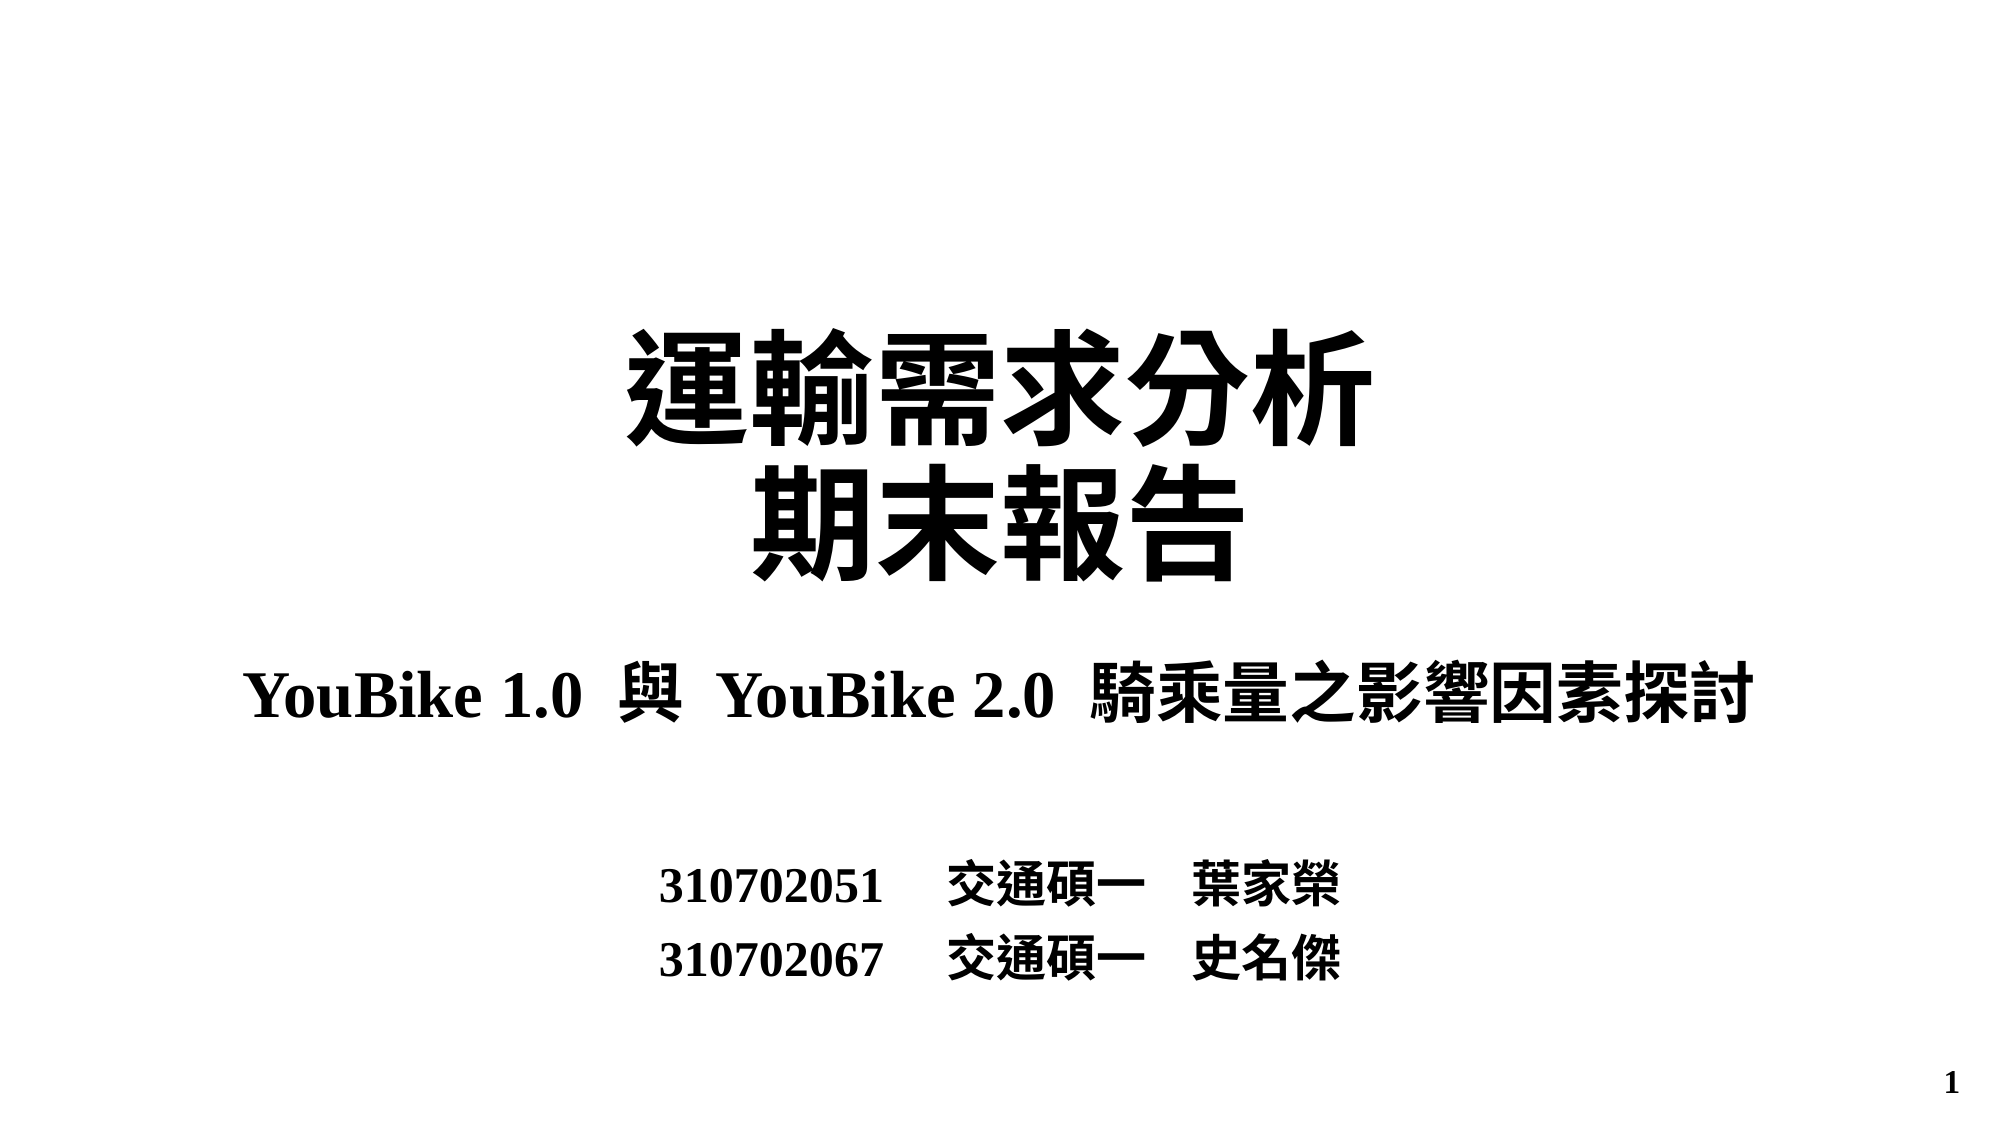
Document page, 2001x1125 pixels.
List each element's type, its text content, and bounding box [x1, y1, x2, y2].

title 運輸需求分析 期末報告 [249, 261, 1750, 605]
text_box YouBike 1.0 與 YouBike 2.0 騎乘量之影響因素探討 [165, 652, 1834, 752]
subtitle 310702051 交通碩一 葉家榮 310702067 交通碩一 史名傑 [249, 851, 1750, 1003]
slide_number 1 [1524, 1053, 1975, 1114]
